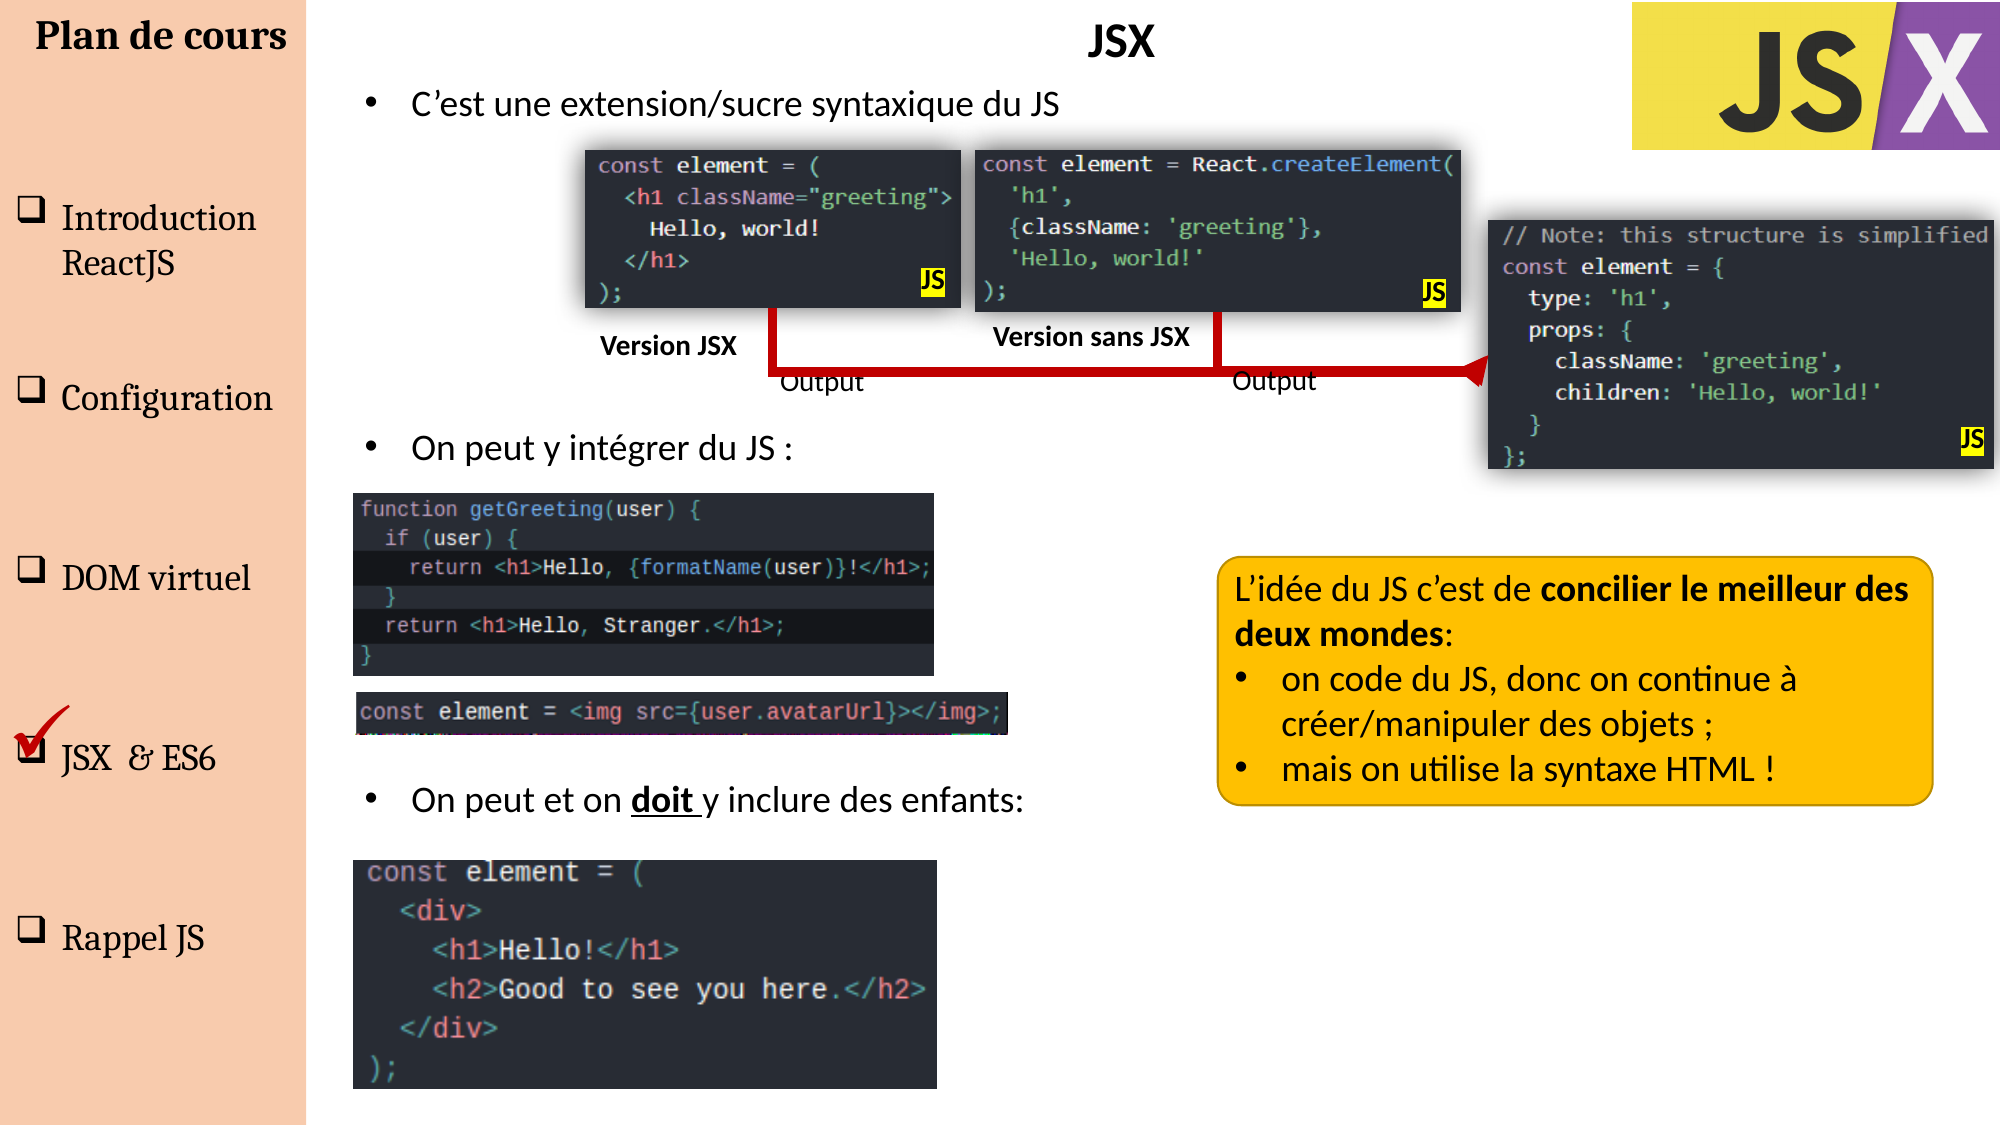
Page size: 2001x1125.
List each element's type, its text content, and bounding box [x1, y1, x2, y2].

text_box JSX [366, 0, 1888, 75]
picture [355, 692, 1008, 735]
text_box L’idée du JS c’est de concilier le meilleur des deux mondes: on code du JS, donc on continue à créer/manipuler des objets ; mais on utilise la syntaxe HTML ! [1219, 556, 1933, 842]
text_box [557, 150, 2000, 469]
text_box On peut y intégrer du JS : [349, 415, 1289, 476]
text_box On peut et on doit y inclure des enfants: [349, 767, 1219, 827]
picture [353, 493, 934, 676]
text_box C’est une extension/sucre syntaxique du JS [349, 71, 1289, 132]
text_box [0, 692, 202, 808]
picture [1631, 2, 2000, 150]
picture [353, 860, 937, 1089]
